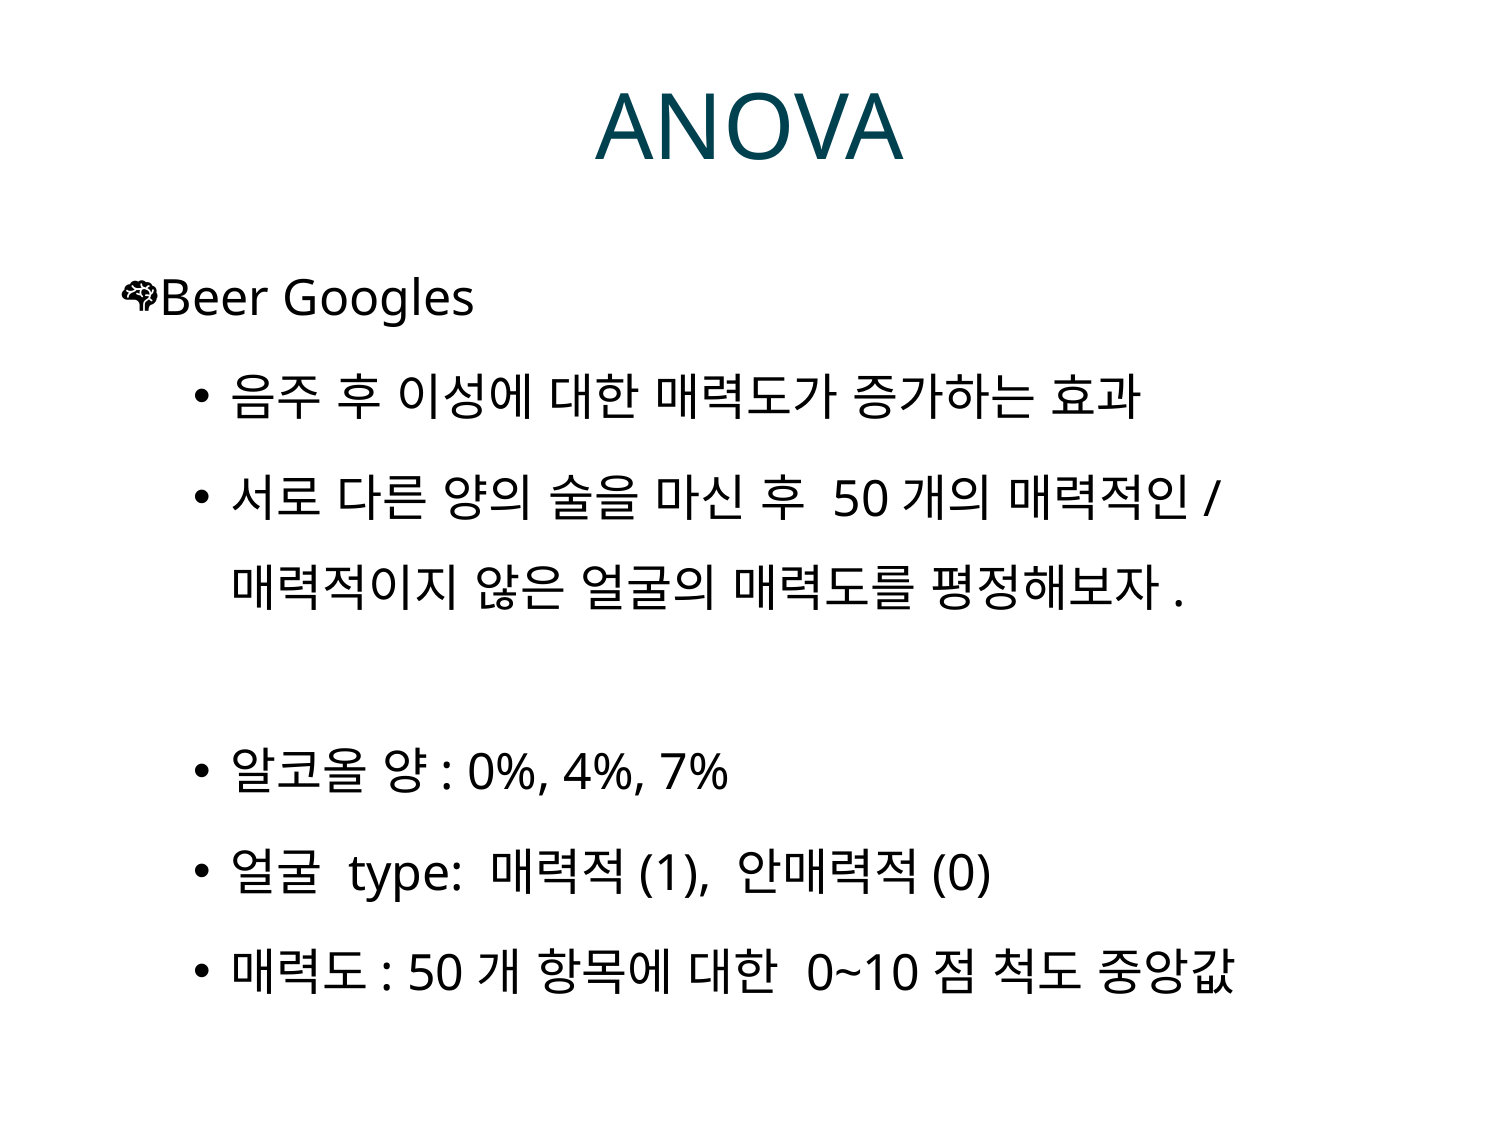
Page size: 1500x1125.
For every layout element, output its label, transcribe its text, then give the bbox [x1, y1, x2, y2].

picture [118, 274, 161, 317]
title ANOVA [103, 59, 1397, 200]
list Beer Googles 음주 후 이성에 대한 매력도가 증가하는 효과 서로 다른 양의 술을 마신 후 50개의 매력적인/매력적이지 않은 얼굴의 매력도를 평정해보자. 알코올 양: 0%, 4%, 7% 얼굴 type: 매력적(1), 안매력적(0) 매력도: 50개 항목에 대한 0~10점 척도 중앙값 [103, 227, 1397, 1065]
